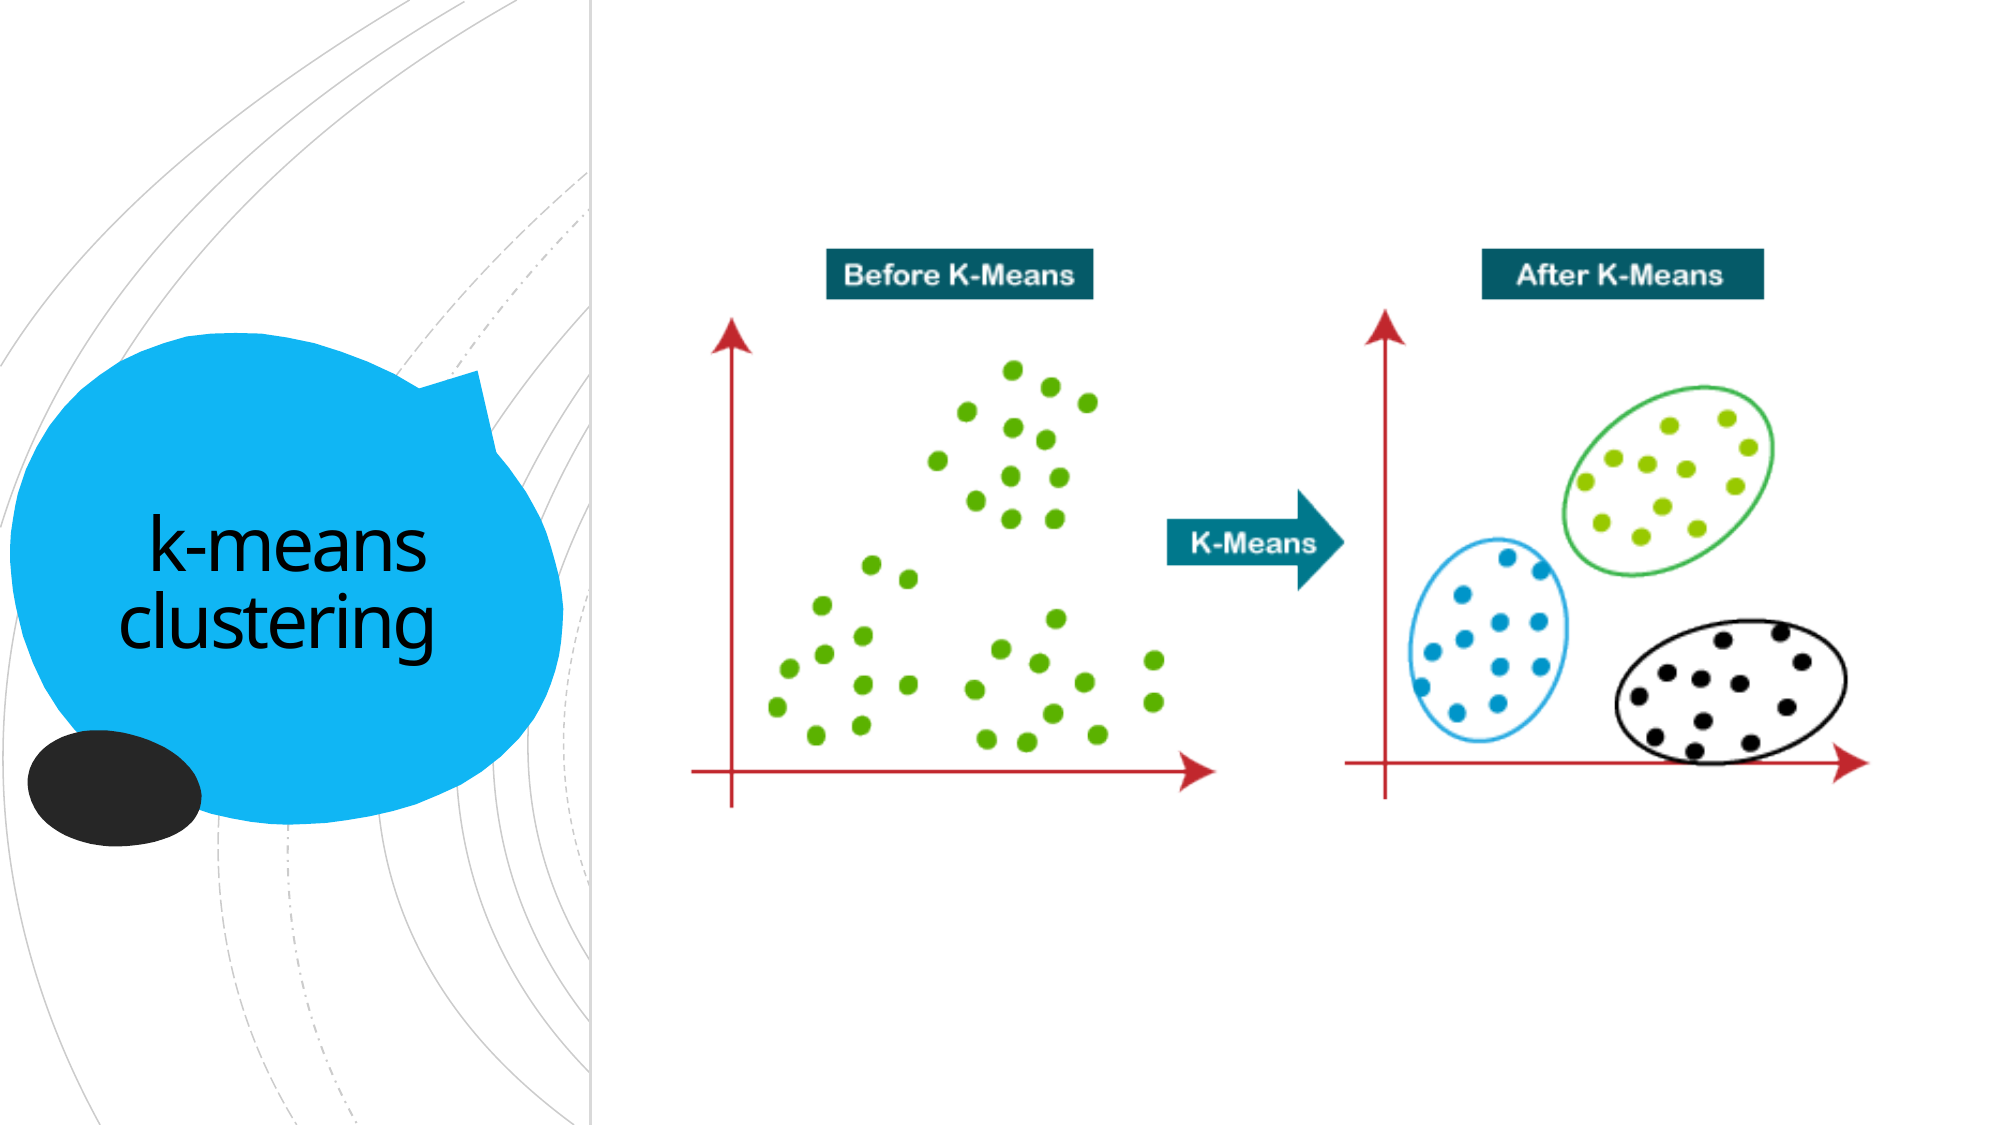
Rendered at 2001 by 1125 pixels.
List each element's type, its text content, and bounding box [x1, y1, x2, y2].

picture [682, 221, 1886, 828]
title k-means clustering [45, 385, 528, 789]
